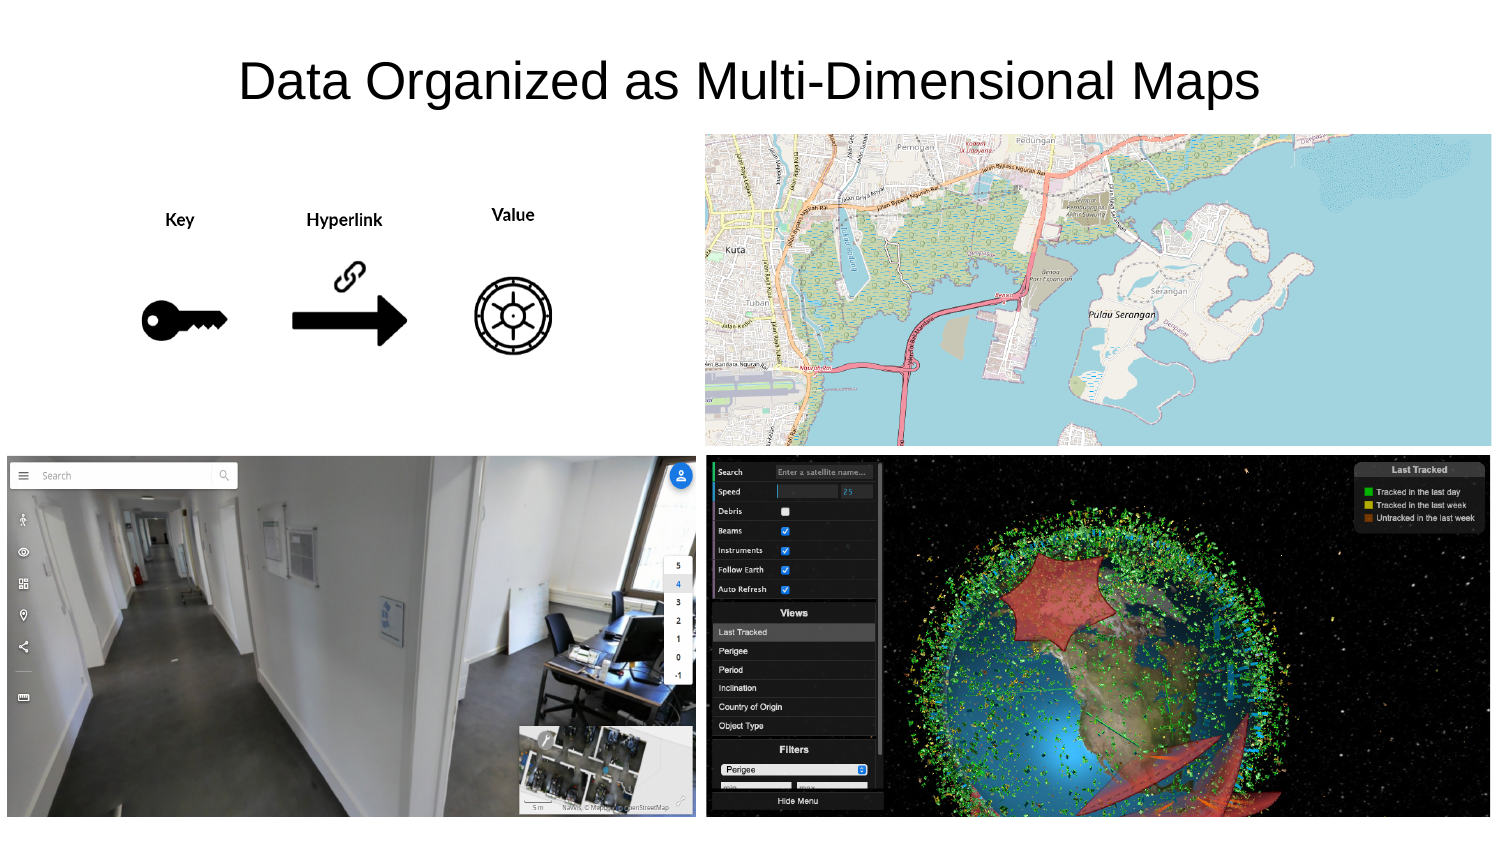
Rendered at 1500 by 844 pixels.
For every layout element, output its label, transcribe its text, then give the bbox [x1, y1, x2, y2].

picture [706, 455, 1491, 817]
title Data Organized as Multi-Dimensional Maps [51, 31, 1449, 126]
picture [6, 455, 697, 817]
picture [704, 134, 1492, 446]
picture [123, 176, 580, 371]
